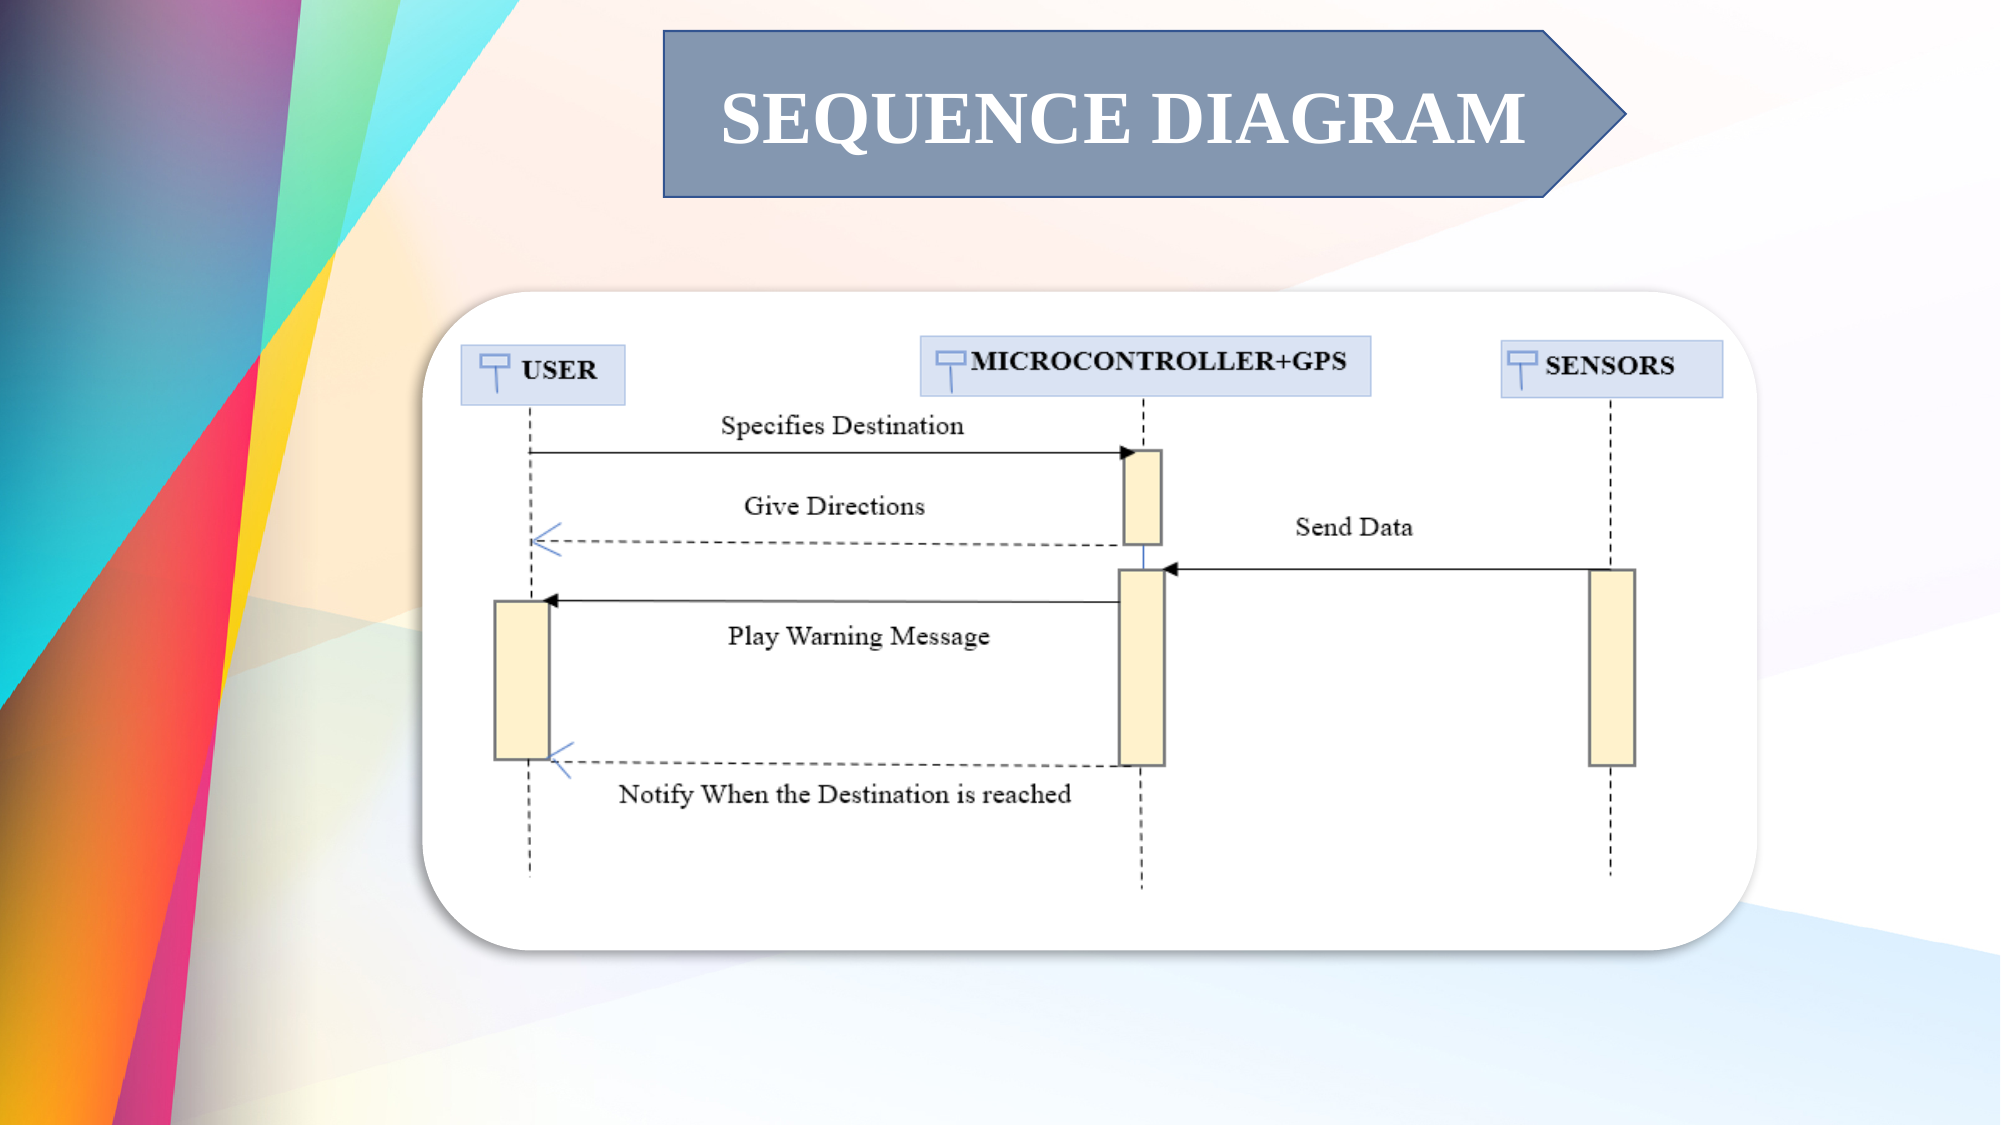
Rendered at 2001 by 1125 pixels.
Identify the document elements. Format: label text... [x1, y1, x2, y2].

text_box SEQUENCE DIAGRAM [662, 29, 1628, 198]
picture [0, 0, 2001, 1125]
